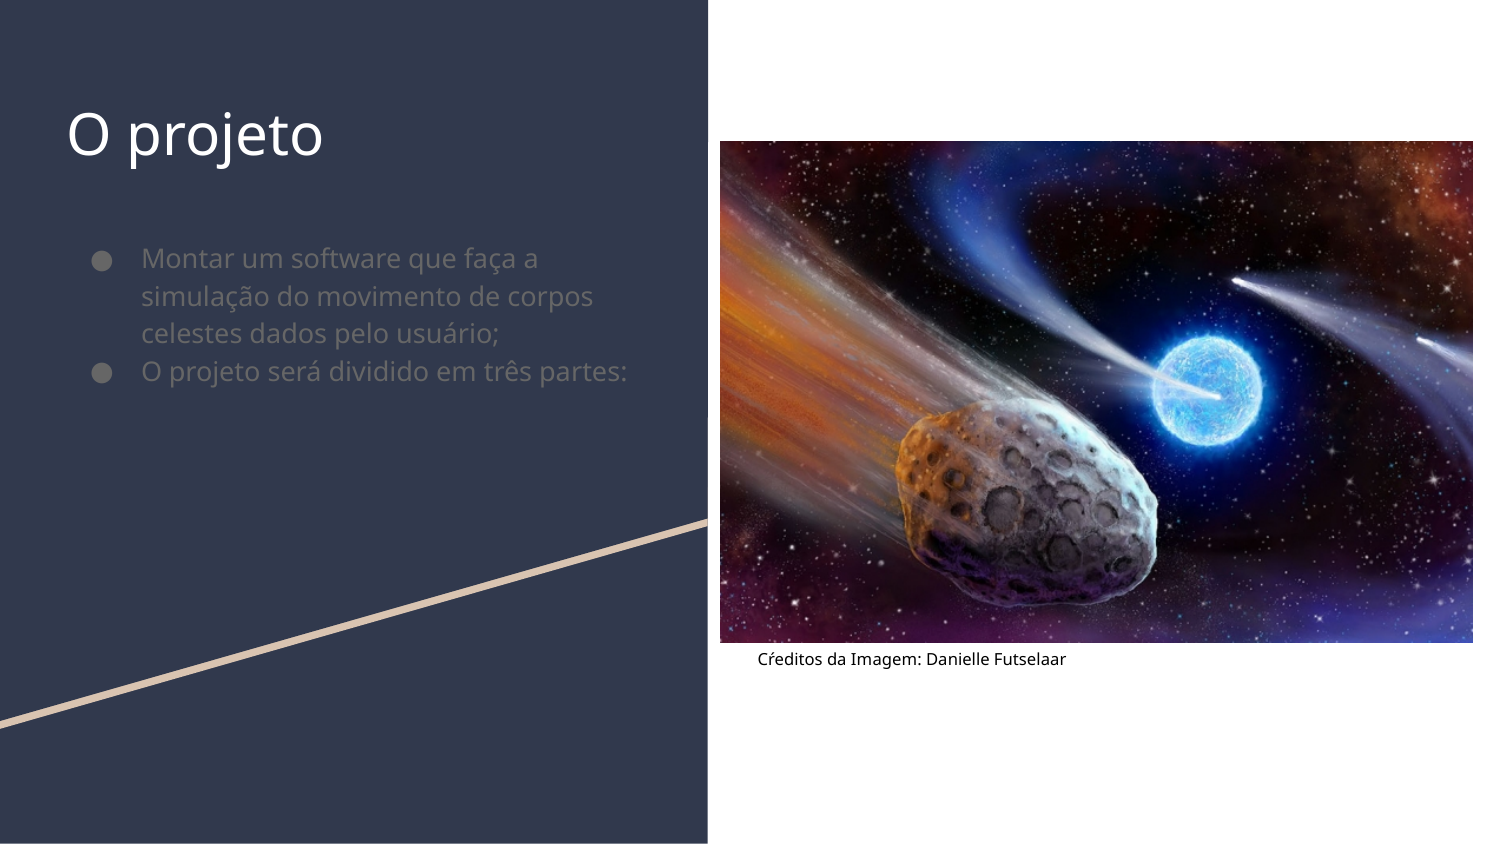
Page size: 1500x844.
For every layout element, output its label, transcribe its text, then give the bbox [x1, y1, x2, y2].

picture [719, 141, 1473, 644]
text_box Cŕeditos da Imagem: Danielle Futselaar [742, 651, 1369, 660]
title O projeto Montar um software que faça a simulação do movimento de corpos celestes dados pelo usuário; O projeto será dividido em três partes: [51, 82, 660, 494]
